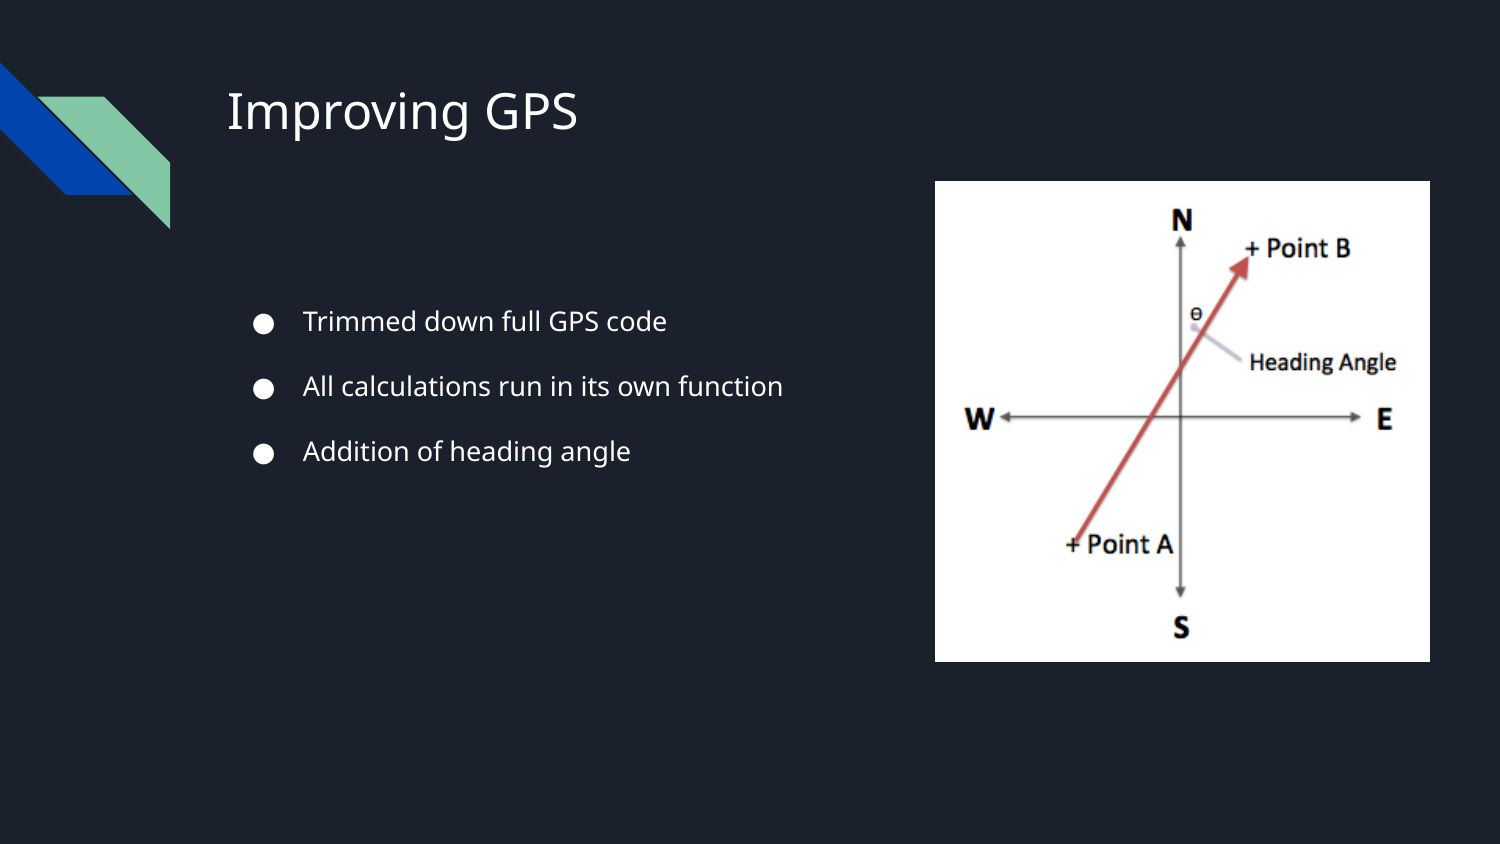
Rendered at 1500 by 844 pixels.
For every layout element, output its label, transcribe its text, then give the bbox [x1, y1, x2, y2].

list Trimmed down full GPS code All calculations run in its own function Addition of heading angle [212, 257, 1368, 735]
picture [935, 181, 1430, 662]
title Improving GPS [212, 64, 1368, 215]
